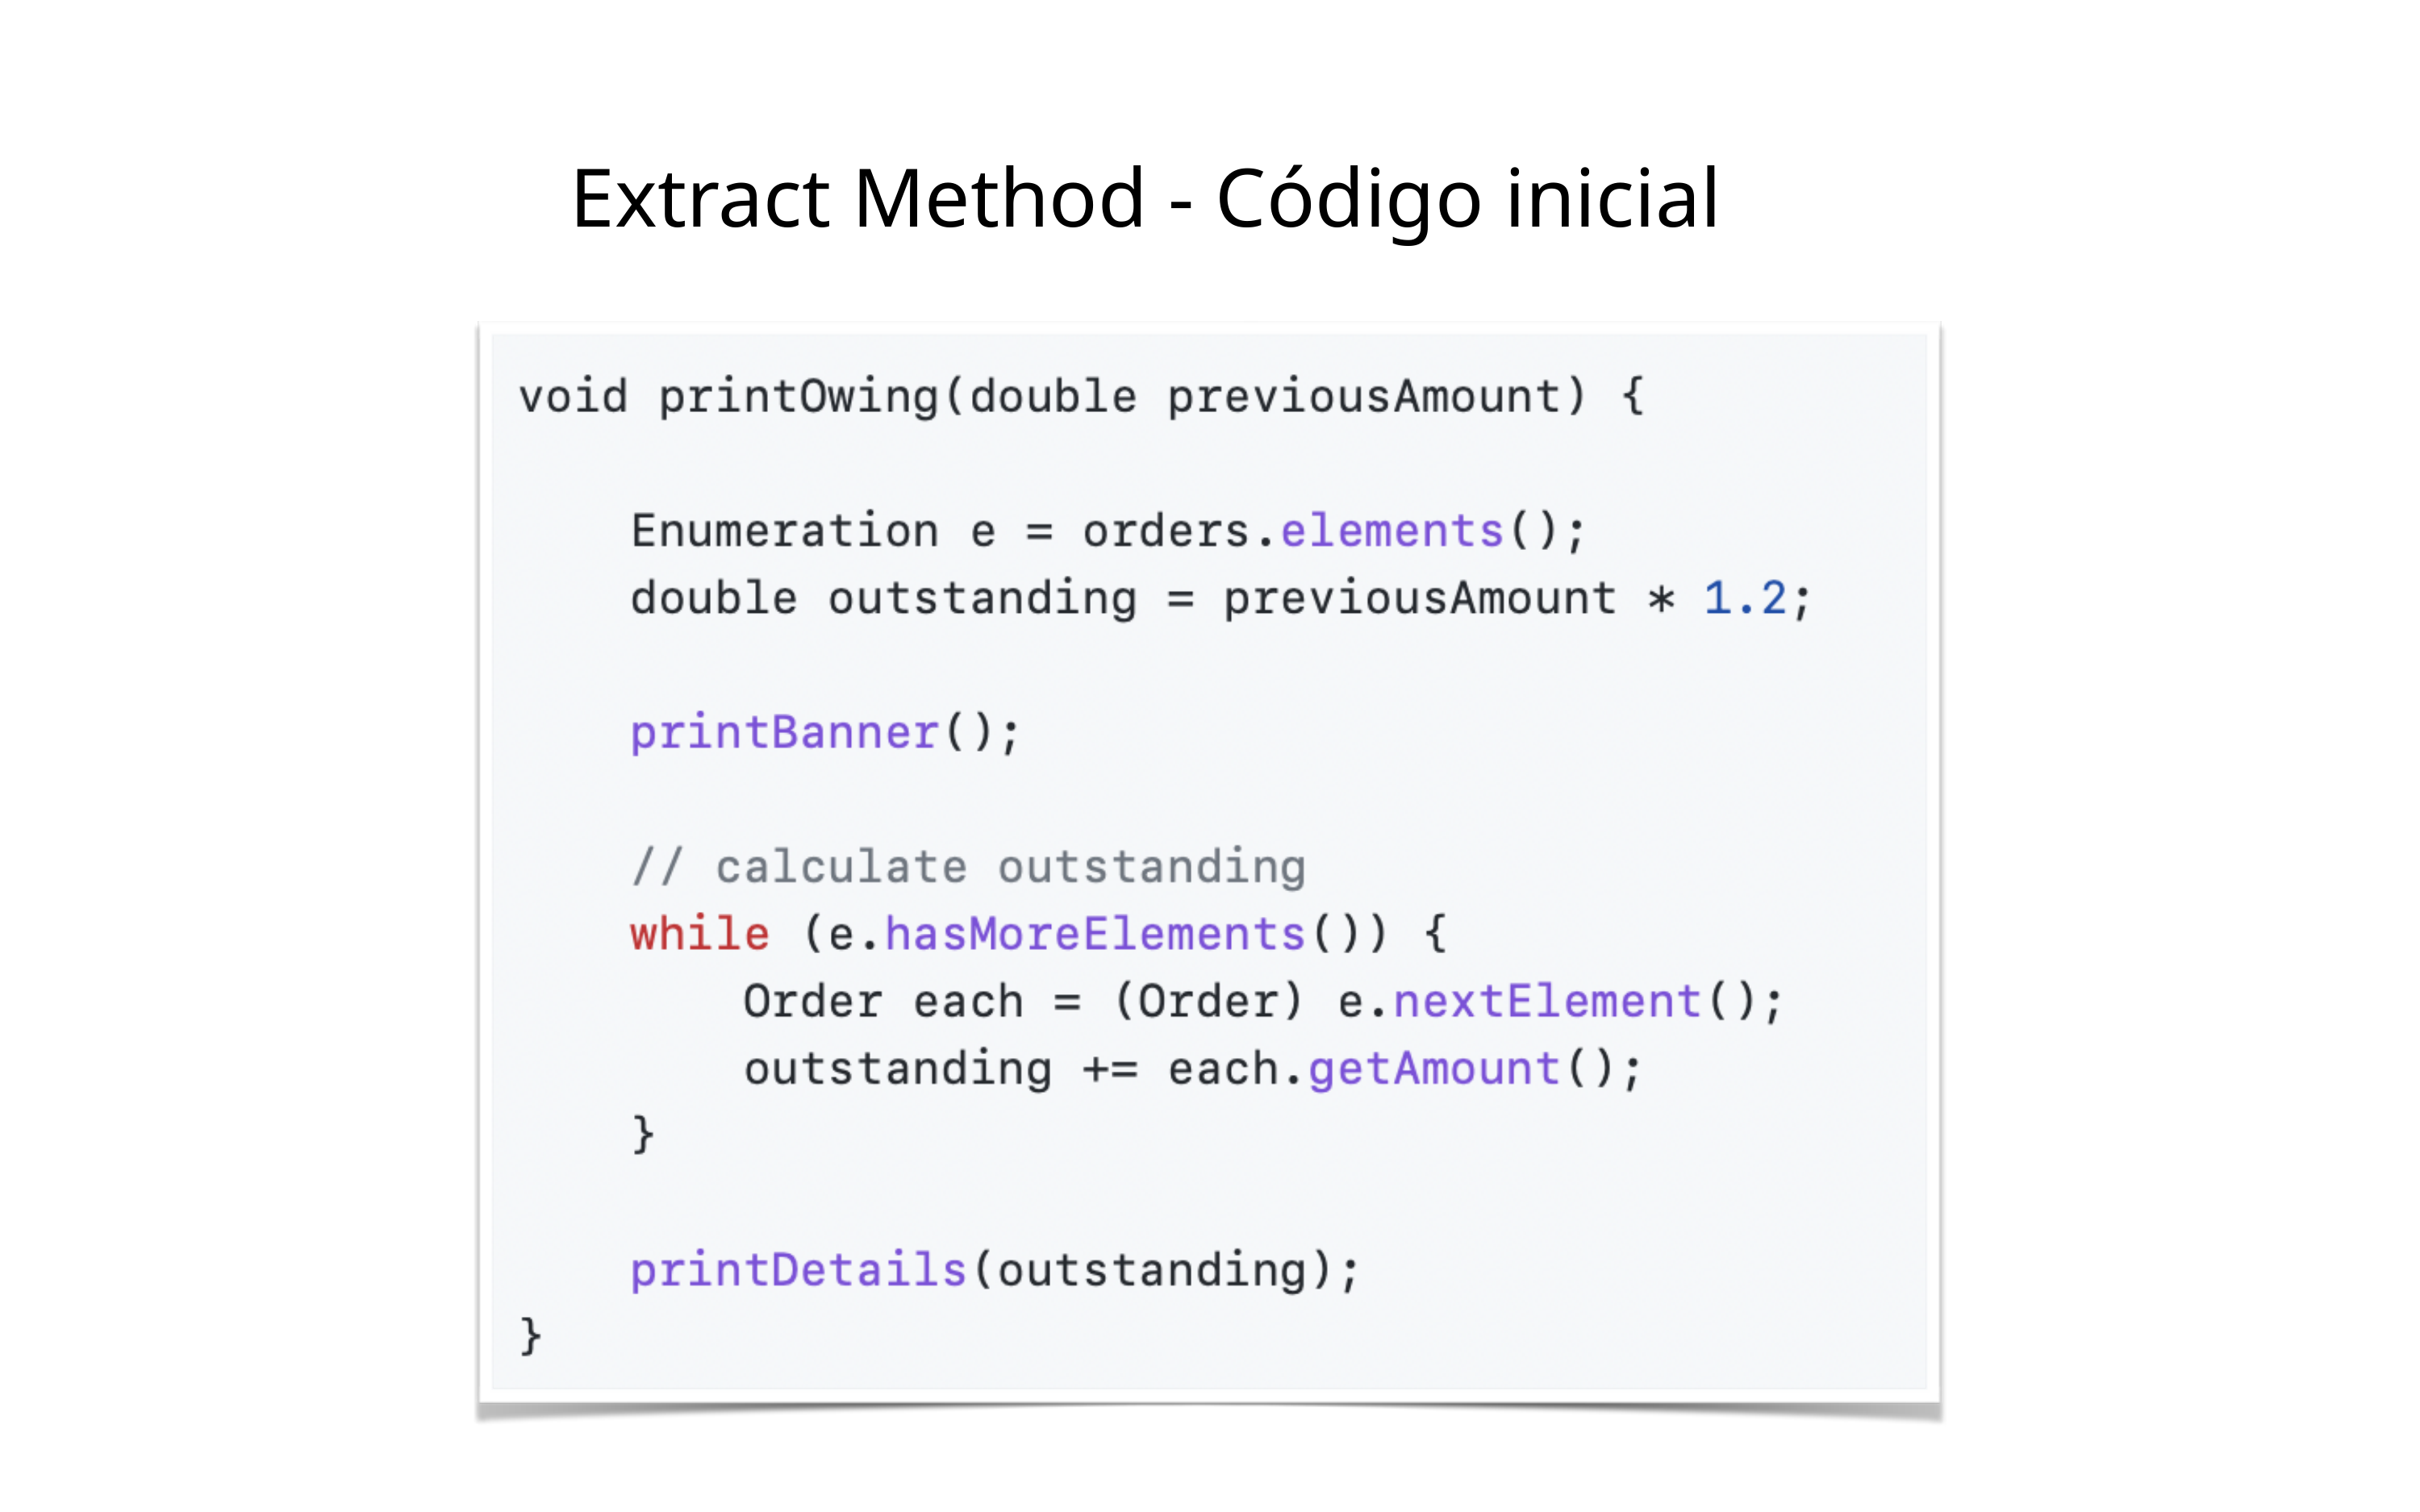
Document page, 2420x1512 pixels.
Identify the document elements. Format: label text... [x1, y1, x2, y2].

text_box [474, 321, 1946, 1427]
title Extract Method - Código inicial [488, 127, 1805, 263]
